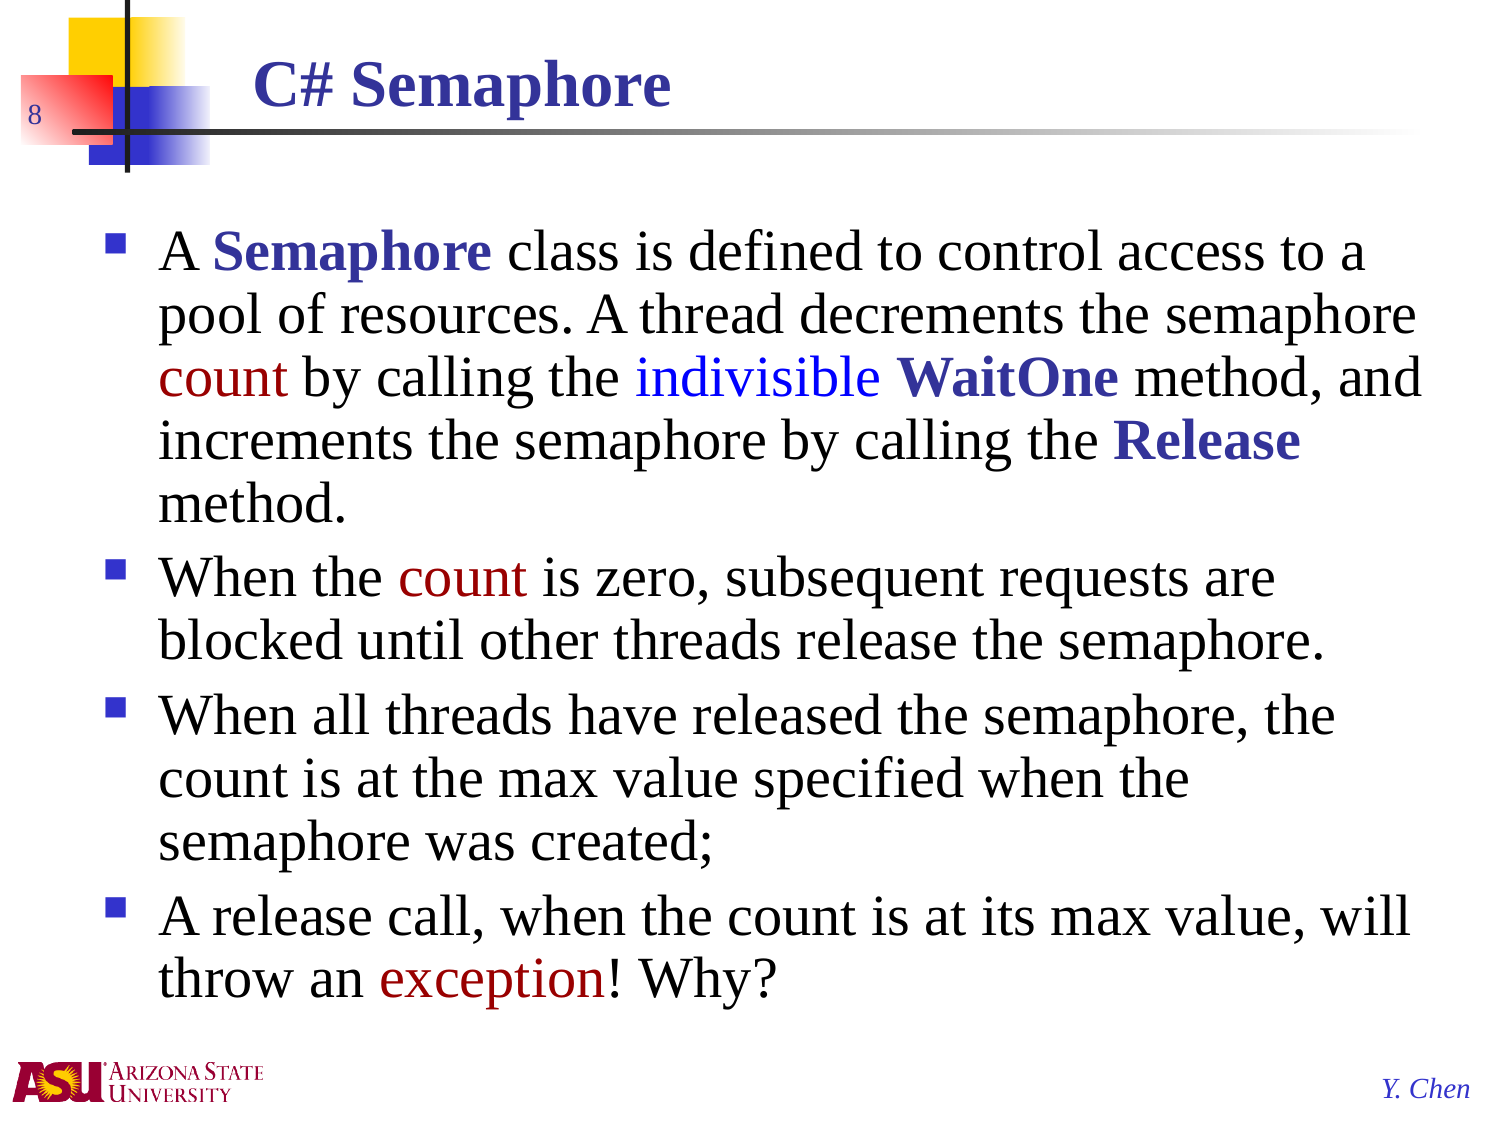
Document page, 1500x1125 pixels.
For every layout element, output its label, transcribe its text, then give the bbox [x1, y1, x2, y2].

picture [12, 1062, 263, 1102]
list A Semaphore class is defined to control access to a pool of resources. A thread decrements the semaphore count by calling the indivisible WaitOne method, and increments the semaphore by calling the Release method. When the count is zero, subsequent requests are blocked until other threads release the semaphore. When all threads have released the semaphore, the count is at the max value specified when the semaphore was created; A release call, when the count is at its max value, will throw an exception! Why? [87, 212, 1470, 1007]
slide_number 8 [12, 62, 191, 138]
title C# Semaphore [237, 24, 1488, 128]
